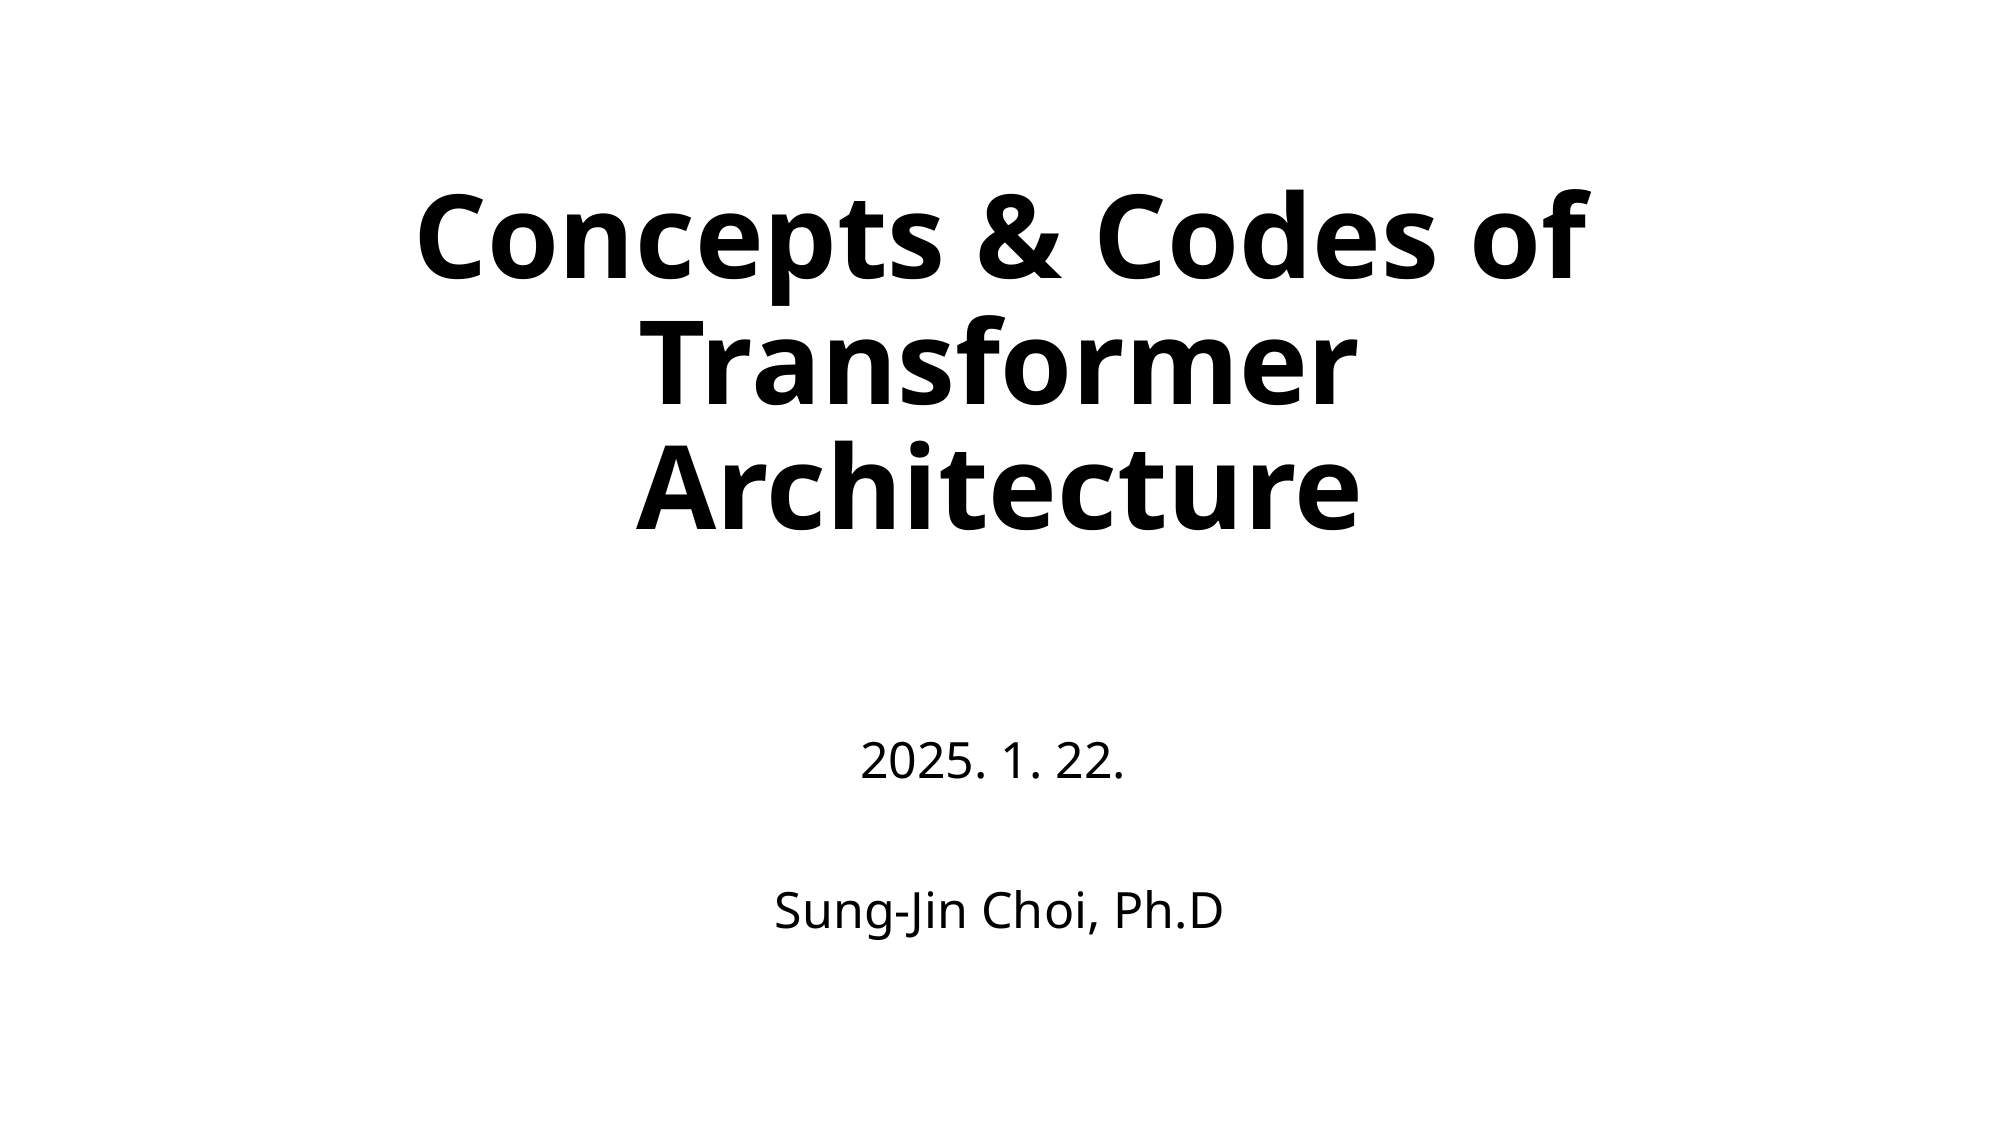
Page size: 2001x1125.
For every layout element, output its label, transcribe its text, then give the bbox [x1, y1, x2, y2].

title Concepts & Codes of Transformer Architecture [249, 170, 1750, 563]
subtitle 2025. 1. 22. Sung-Jin Choi, Ph.D [249, 728, 1750, 1000]
